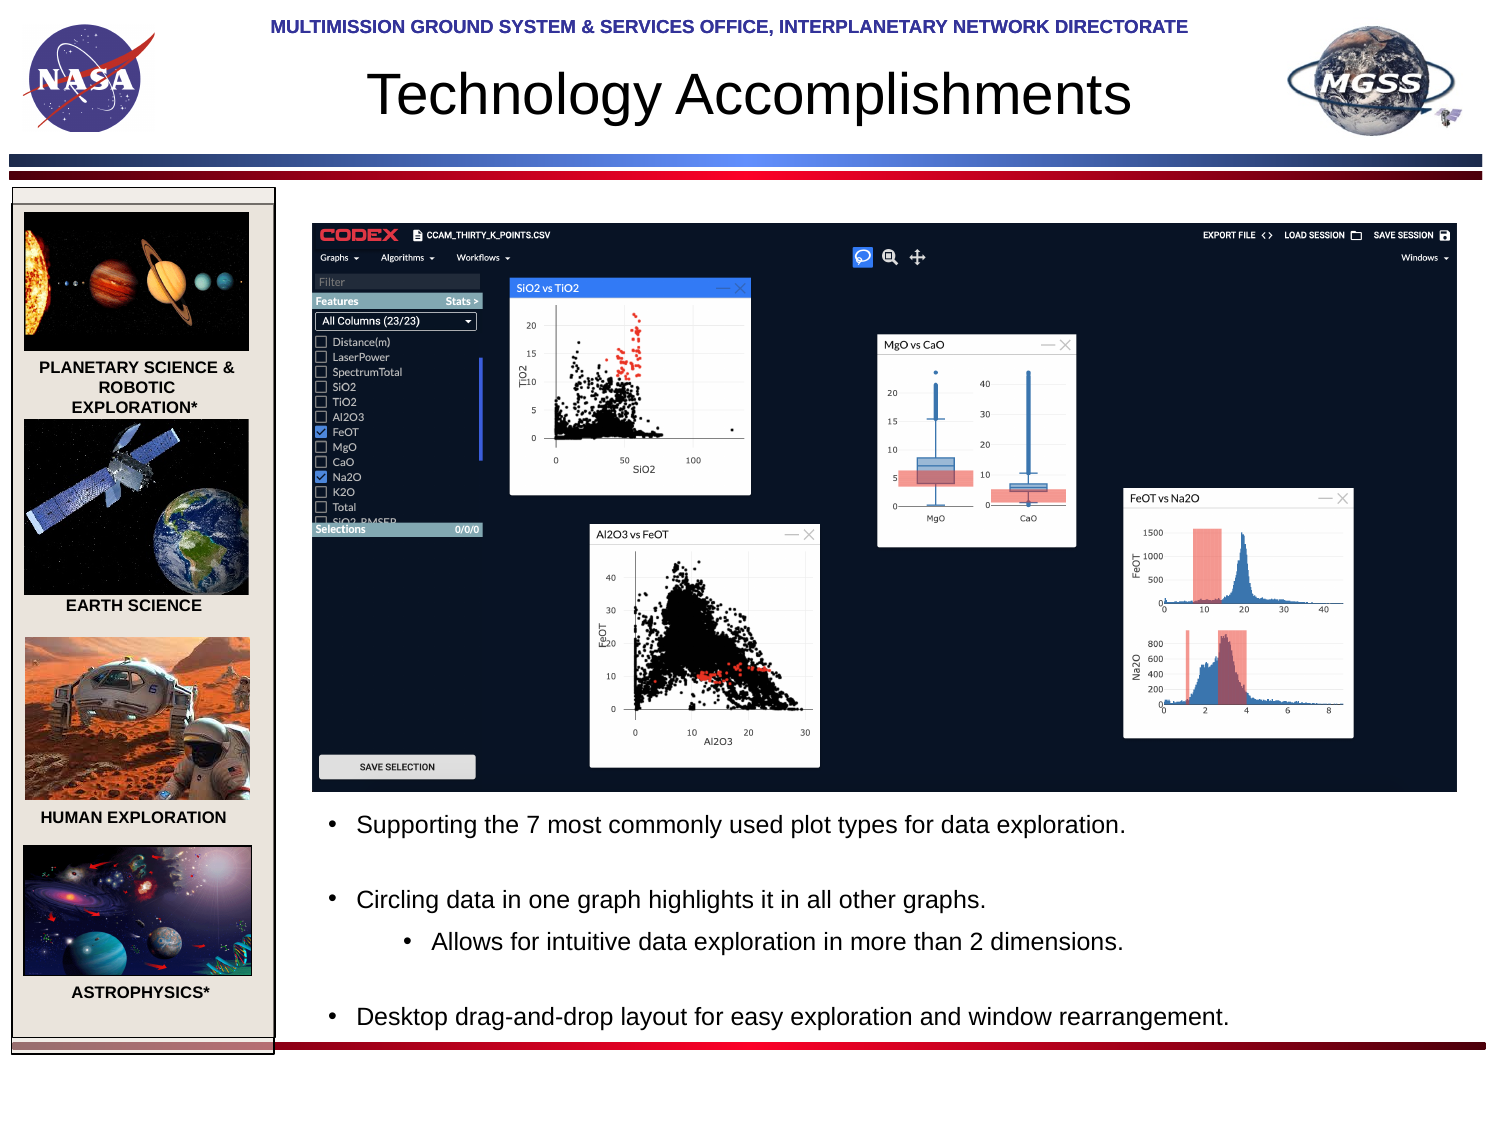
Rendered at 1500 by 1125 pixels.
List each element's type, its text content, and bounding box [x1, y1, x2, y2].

title Technology Accomplishments [75, 49, 1425, 135]
text_box EARTH SCIENCE [50, 602, 218, 623]
text_box [12, 187, 275, 1038]
picture [24, 637, 251, 801]
picture [311, 223, 1457, 793]
picture [24, 846, 252, 976]
picture [23, 419, 249, 595]
text_box Supporting the 7 most commonly used plot types for data exploration. Circling data in one graph highlights it in all other graphs. Allows for intuitive data exploration in more than 2 dimensions. Desktop drag-and-drop layout for easy exploration and window rearrangement. [313, 801, 1255, 1039]
text_box PLANETARY SCIENCE & ROBOTIC EXPLORATION* [24, 357, 250, 420]
text_box [11, 203, 275, 1054]
text_box ASTROPHYSICS* [56, 985, 225, 1010]
picture [1287, 17, 1463, 138]
text_box HUMAN EXPLORATION [25, 809, 242, 835]
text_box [24, 212, 249, 351]
